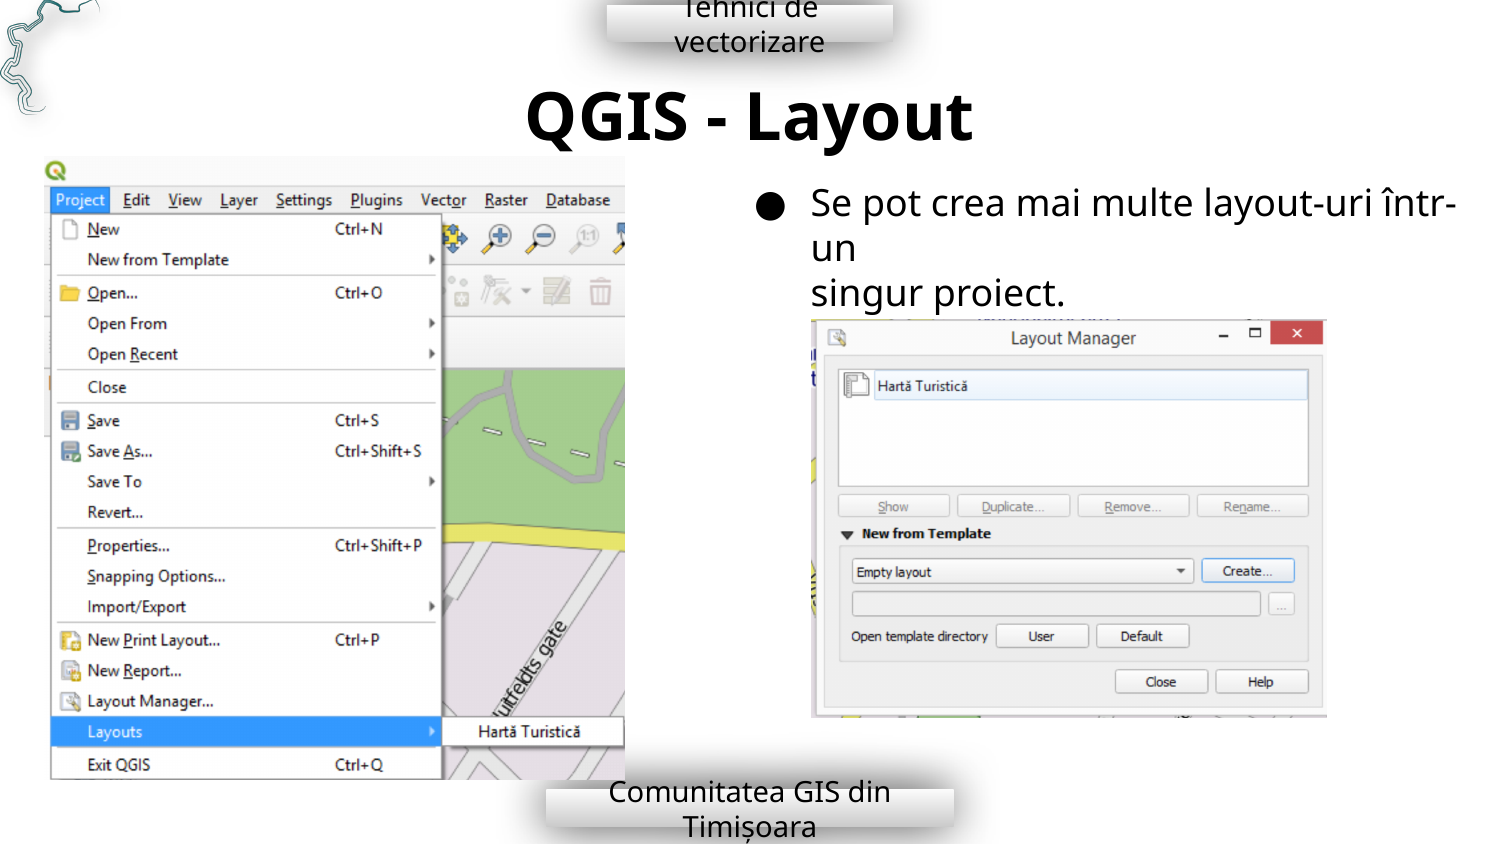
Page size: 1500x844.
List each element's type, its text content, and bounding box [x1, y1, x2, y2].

picture [44, 156, 625, 780]
text_box Se pot crea mai multe layout-uri într-un singur proiect. [720, 164, 1489, 302]
text_box Tehnici de vectorizare [606, 5, 893, 42]
text_box QGIS - Layout [231, 80, 1269, 147]
picture [811, 319, 1327, 719]
text_box Comunitatea GIS din Timișoara [546, 789, 954, 827]
picture [0, 0, 100, 115]
